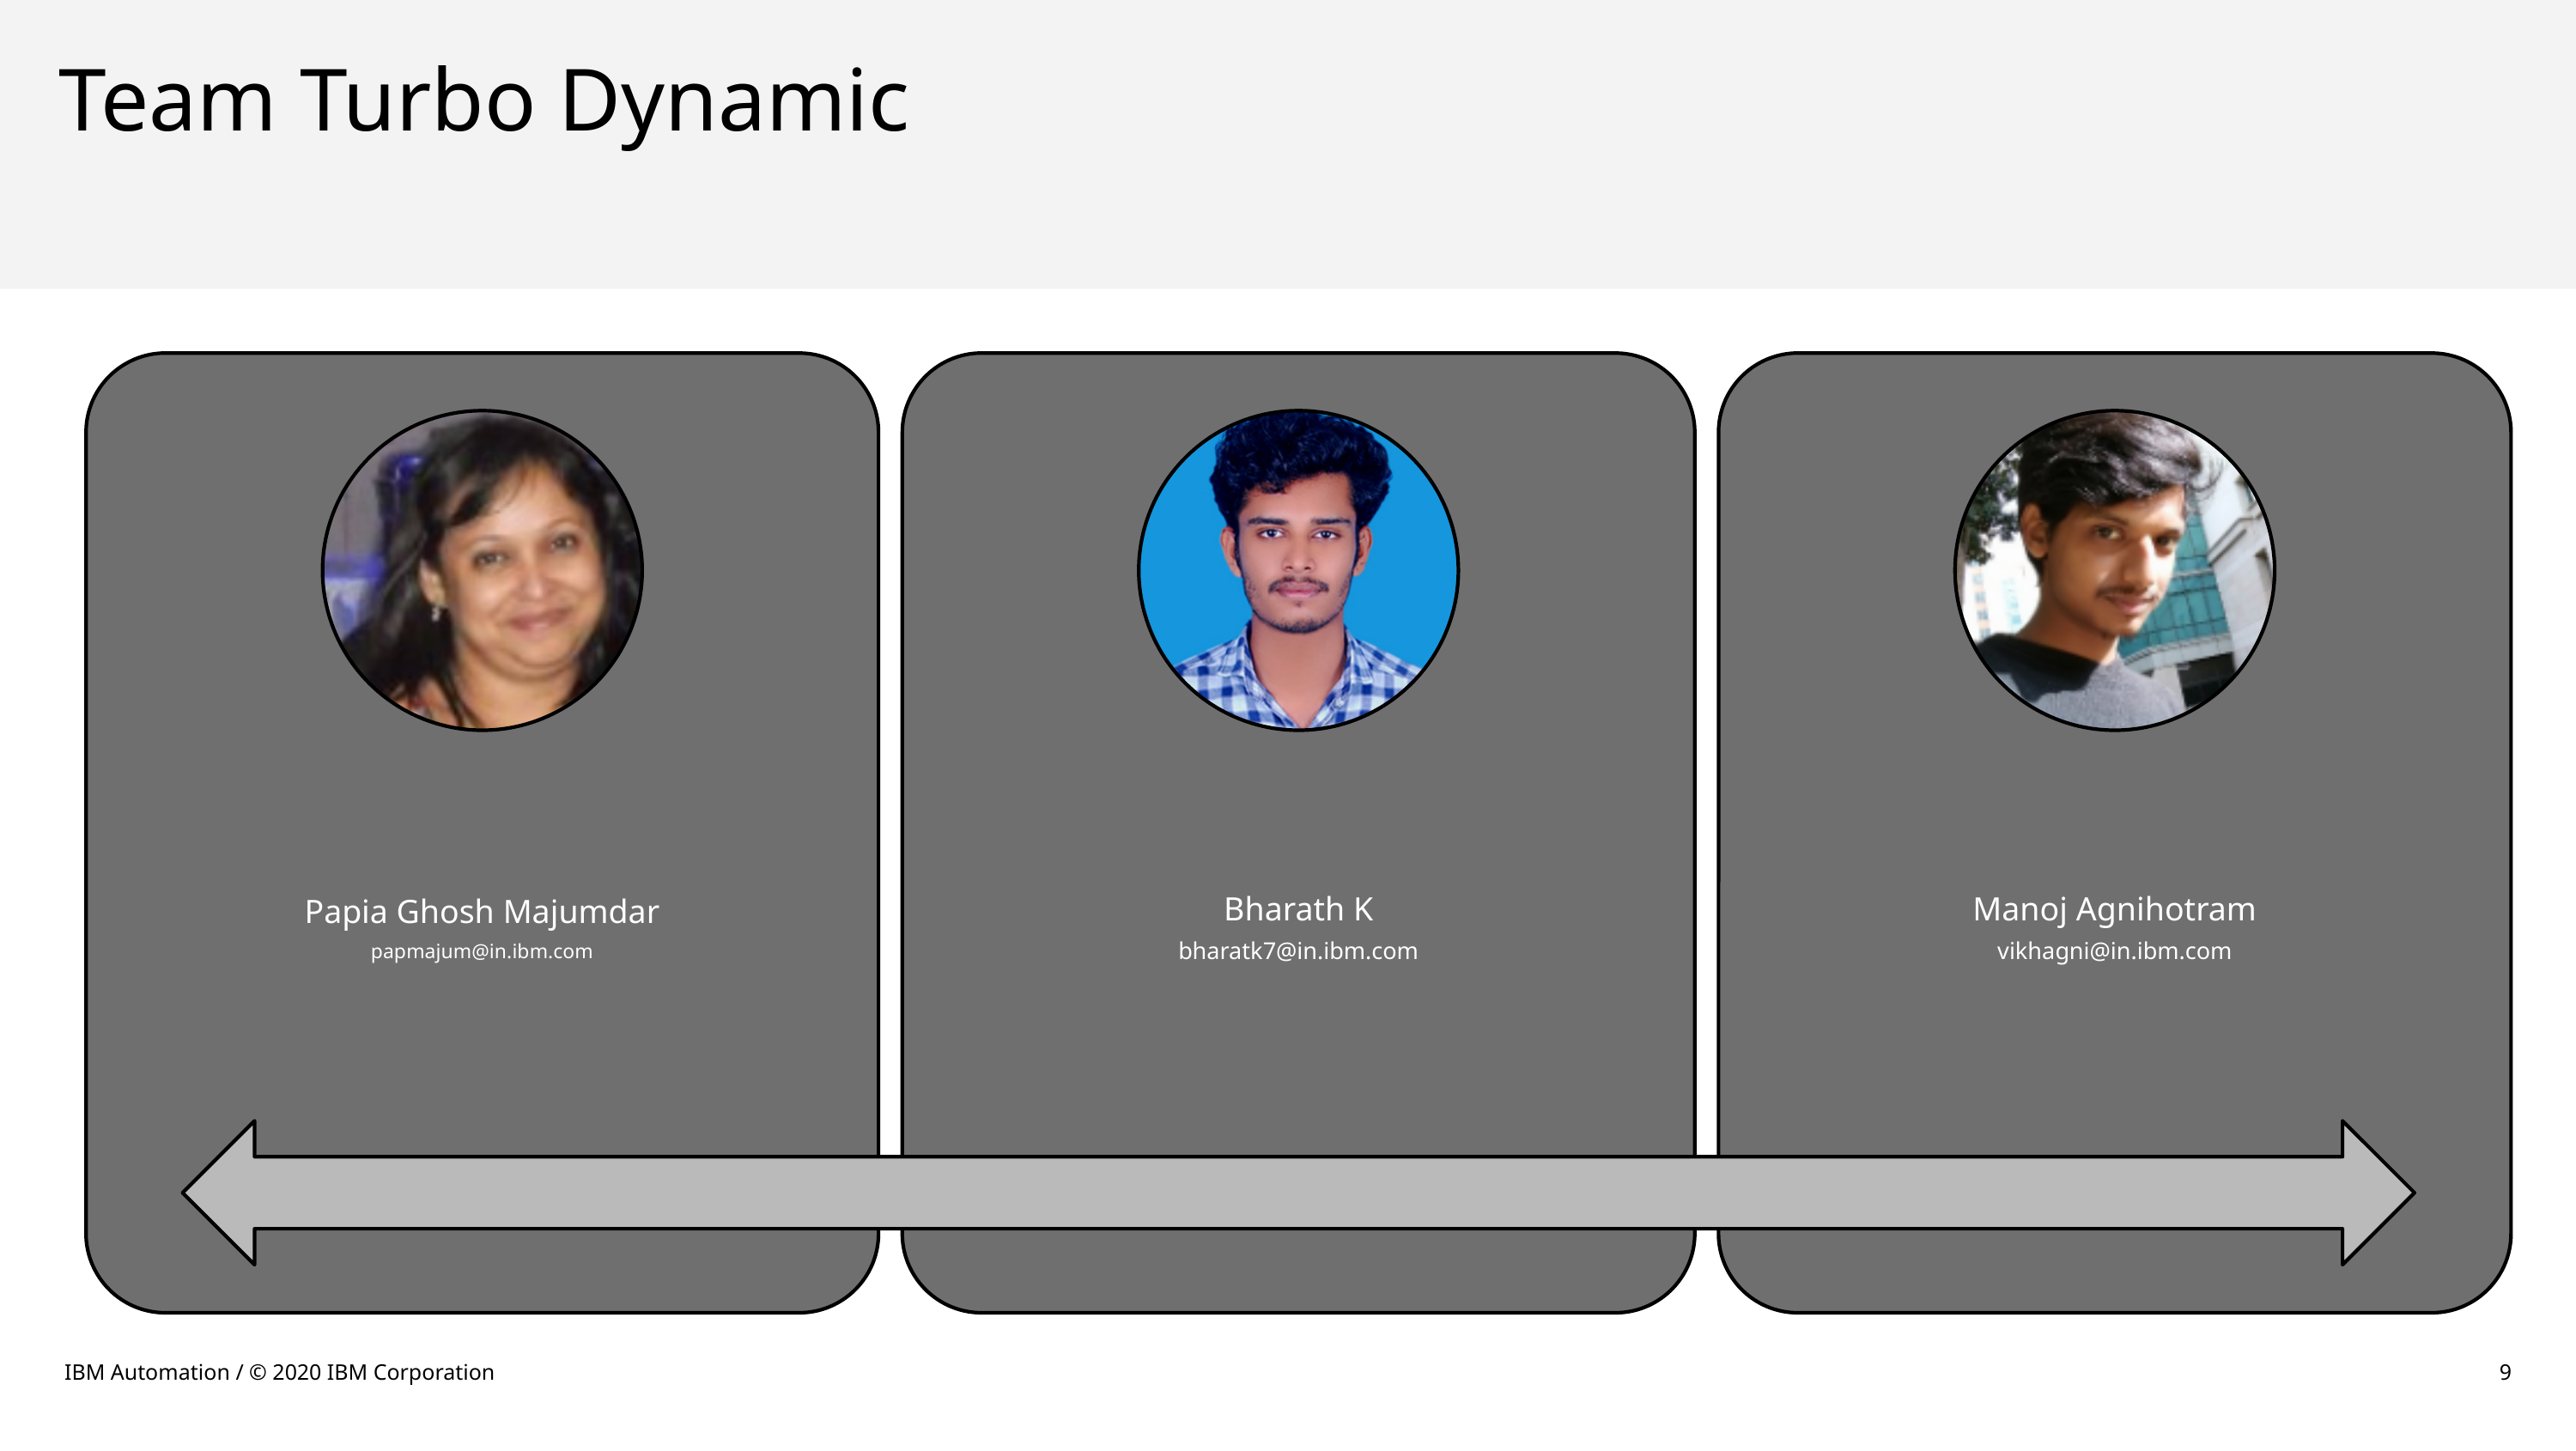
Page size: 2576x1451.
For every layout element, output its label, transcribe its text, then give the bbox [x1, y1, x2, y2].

slide_number 9 [1996, 1350, 2512, 1397]
footer IBM Automation / © 2020 IBM Corporation [64, 1350, 1224, 1397]
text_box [85, 352, 2512, 1314]
title Team Turbo Dynamic [58, 57, 1893, 284]
